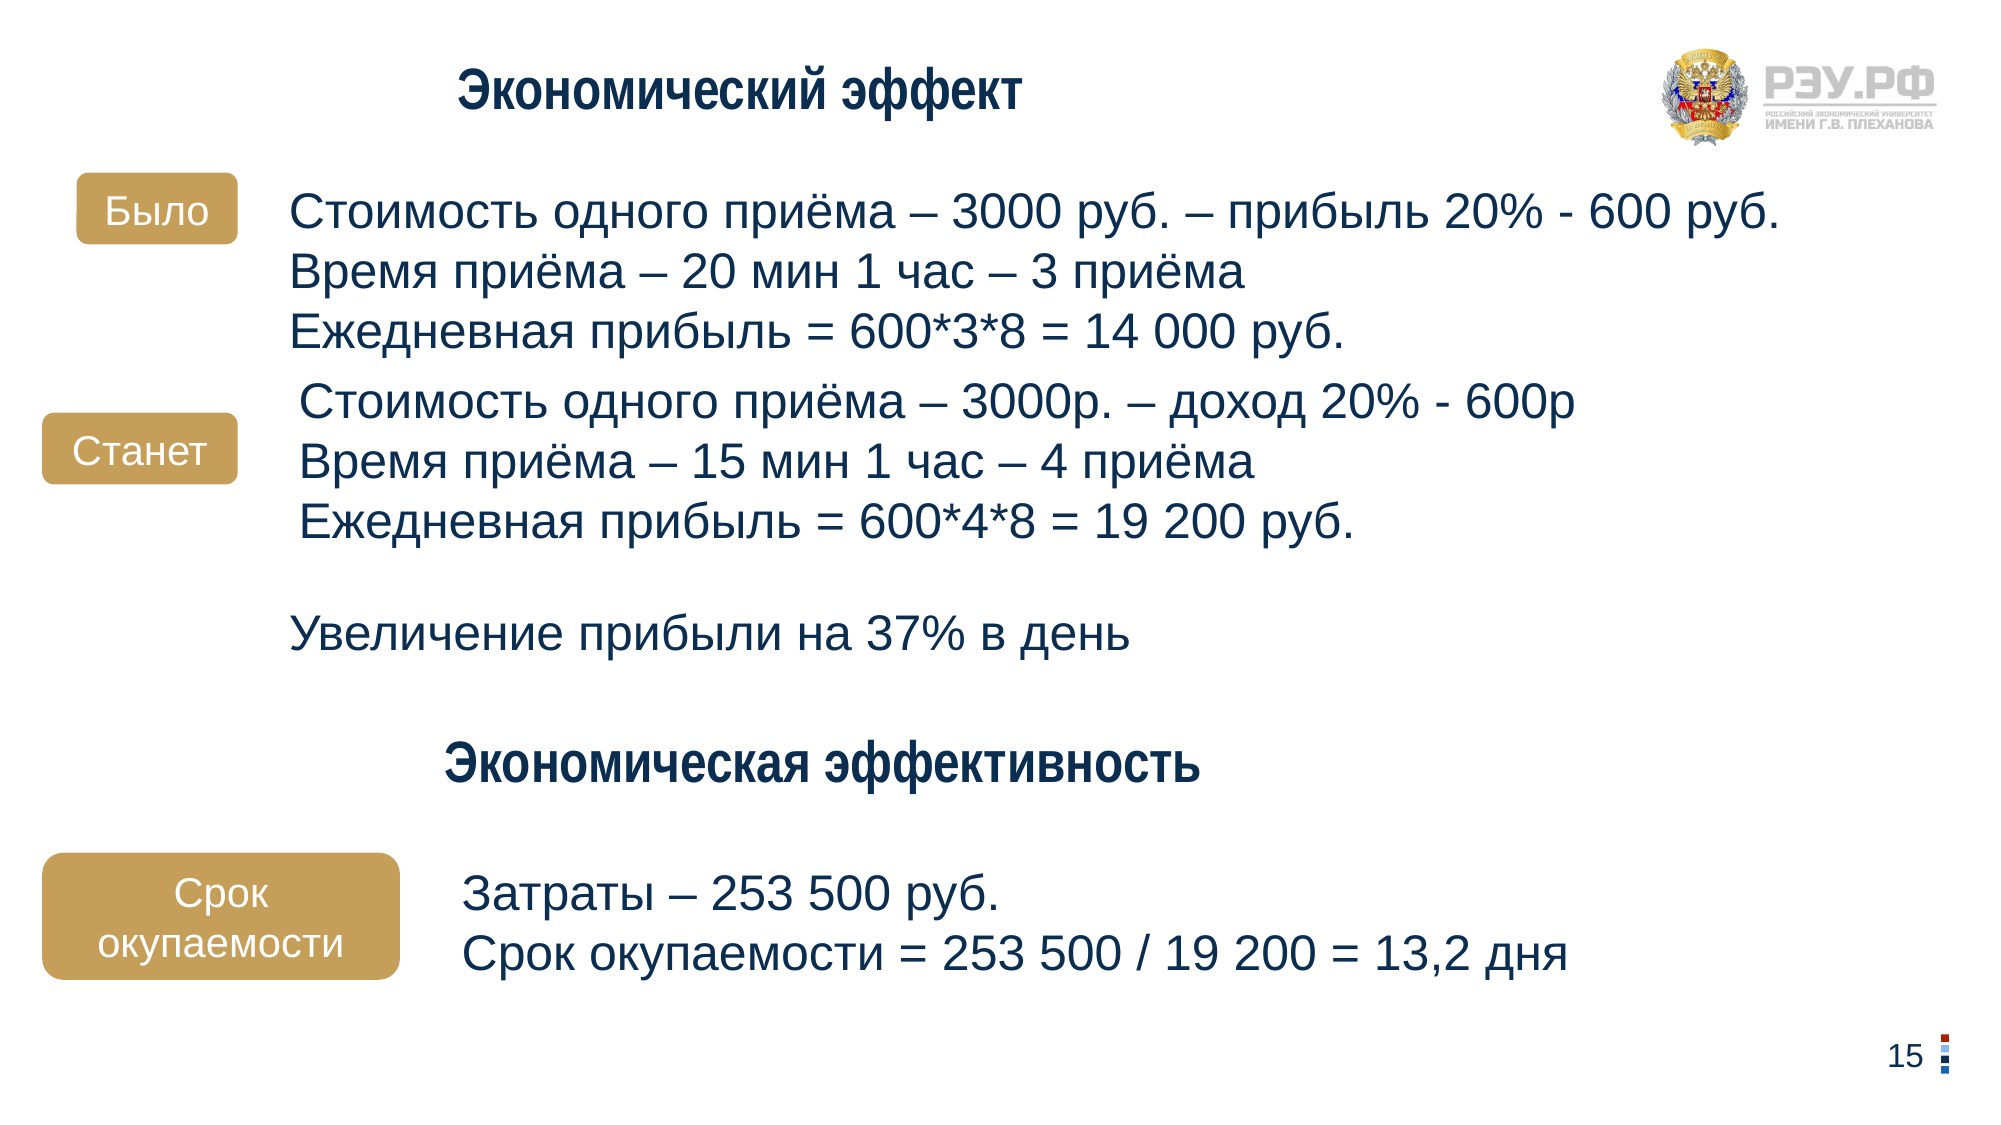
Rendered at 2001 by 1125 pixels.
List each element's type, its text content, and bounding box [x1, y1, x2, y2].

picture [1647, 14, 1951, 186]
text_box Стоимость одного приёма – 3000р. – доход 20% - 600р Время приёма – 15 мин 1 час – 4 приёма Ежедневная прибыль = 600*4*8 = 19 200 руб. [283, 361, 1859, 557]
text_box Экономический эффект [0, 43, 1565, 129]
text_box Срок окупаемости [42, 852, 400, 980]
text_box Было [76, 172, 238, 245]
text_box Увеличение прибыли на 37% в день [274, 592, 1799, 668]
text_box Станет [42, 412, 238, 485]
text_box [1858, 1023, 1949, 1085]
text_box Стоимость одного приёма – 3000 руб. – прибыль 20% - 600 руб. Время приёма – 20 мин 1 час – 3 приёма Ежедневная прибыль = 600*3*8 = 14 000 руб. [273, 170, 1869, 366]
text_box Затраты – 253 500 руб. Срок окупаемости = 253 500 / 19 200 = 13,2 дня [446, 853, 1648, 989]
text_box Экономическая эффективность [0, 716, 1648, 802]
